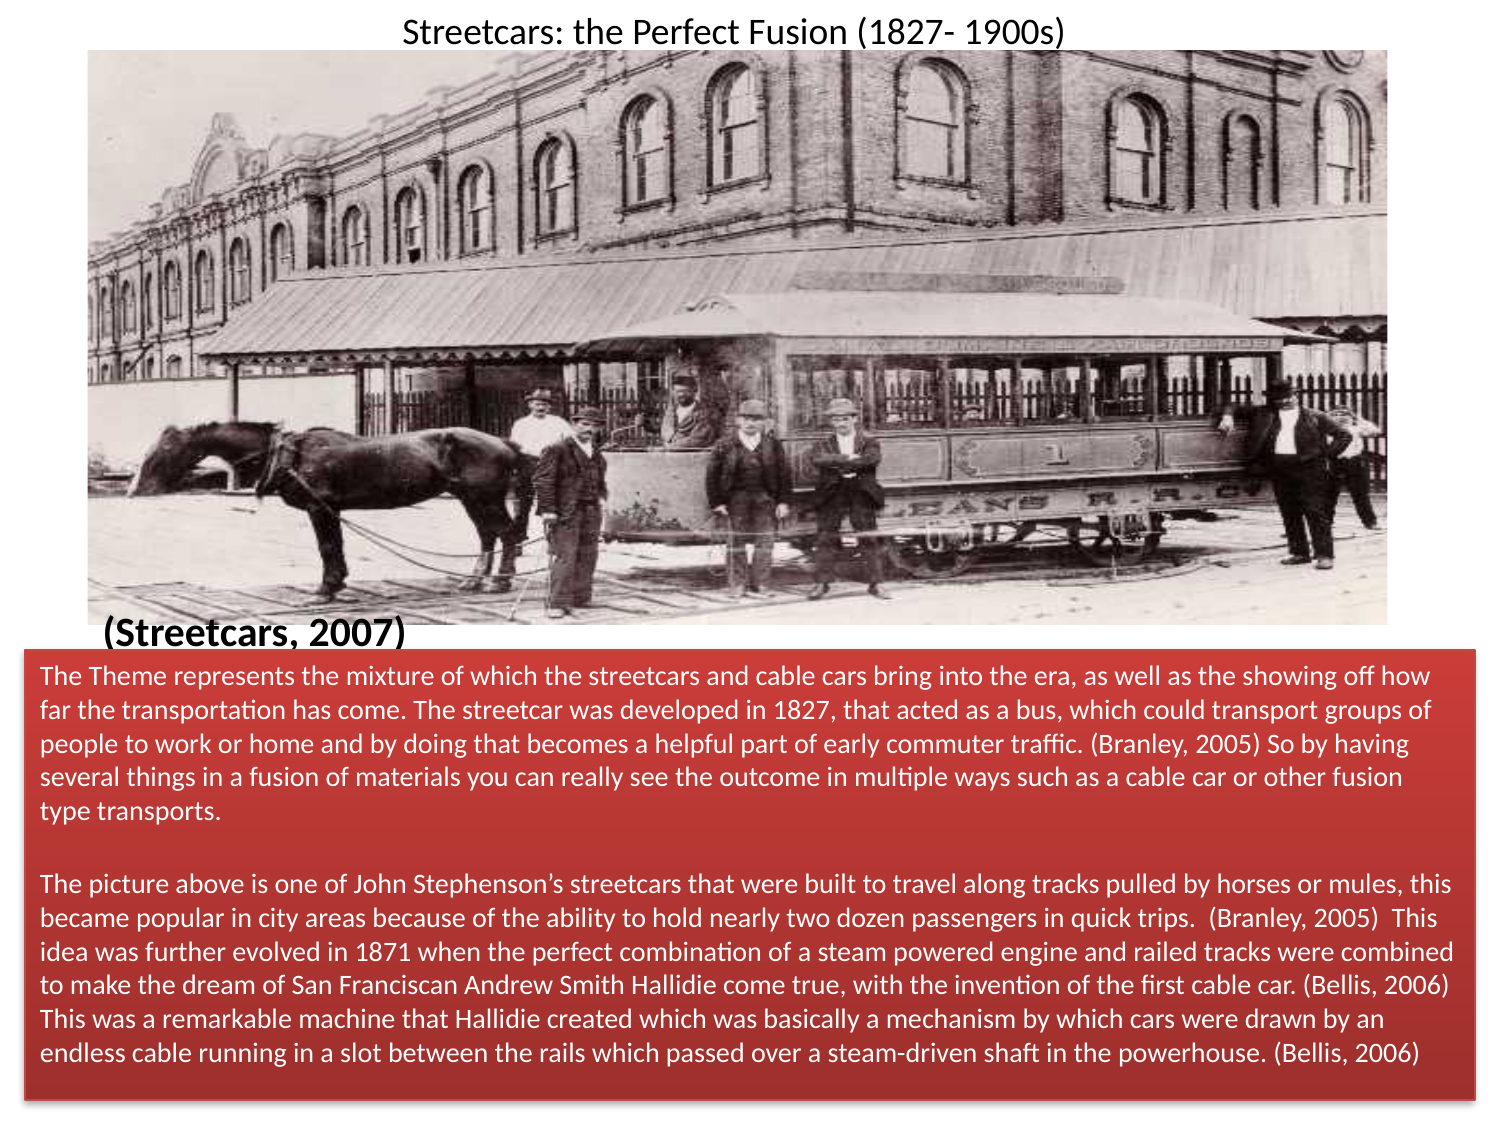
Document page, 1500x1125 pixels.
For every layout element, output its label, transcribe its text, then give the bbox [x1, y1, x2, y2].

text_box Streetcars: the Perfect Fusion (1827- 1900s) [387, 0, 1113, 48]
list The Theme represents the mixture of which the streetcars and cable cars bring into the era, as well as the showing off how far the transportation has come. The streetcar was developed in 1827, that acted as a bus, which could transport groups of people to work or home and by doing that becomes a helpful part of early commuter traffic. (Branley, 2005) So by having several things in a fusion of materials you can really see the outcome in multiple ways such as a cable car or other fusion type transports. The picture above is one of John Stephenson’s streetcars that were built to travel along tracks pulled by horses or mules, this became popular in city areas because of the ability to hold nearly two dozen passengers in quick trips. (Branley, 2005) This idea was further evolved in 1871 when the perfect combination of a steam powered engine and railed tracks were combined to make the dream of San Franciscan Andrew Smith Hallidie come true, with the invention of the first cable car. (Bellis, 2006) This was a remarkable machine that Hallidie created which was basically a mechanism by which cars were drawn by an endless cable running in a slot between the rails which passed over a steam-driven shaft in the powerhouse. (Bellis, 2006) [24, 649, 1476, 1101]
title (Streetcars, 2007) [87, 634, 475, 648]
picture [87, 49, 1388, 626]
